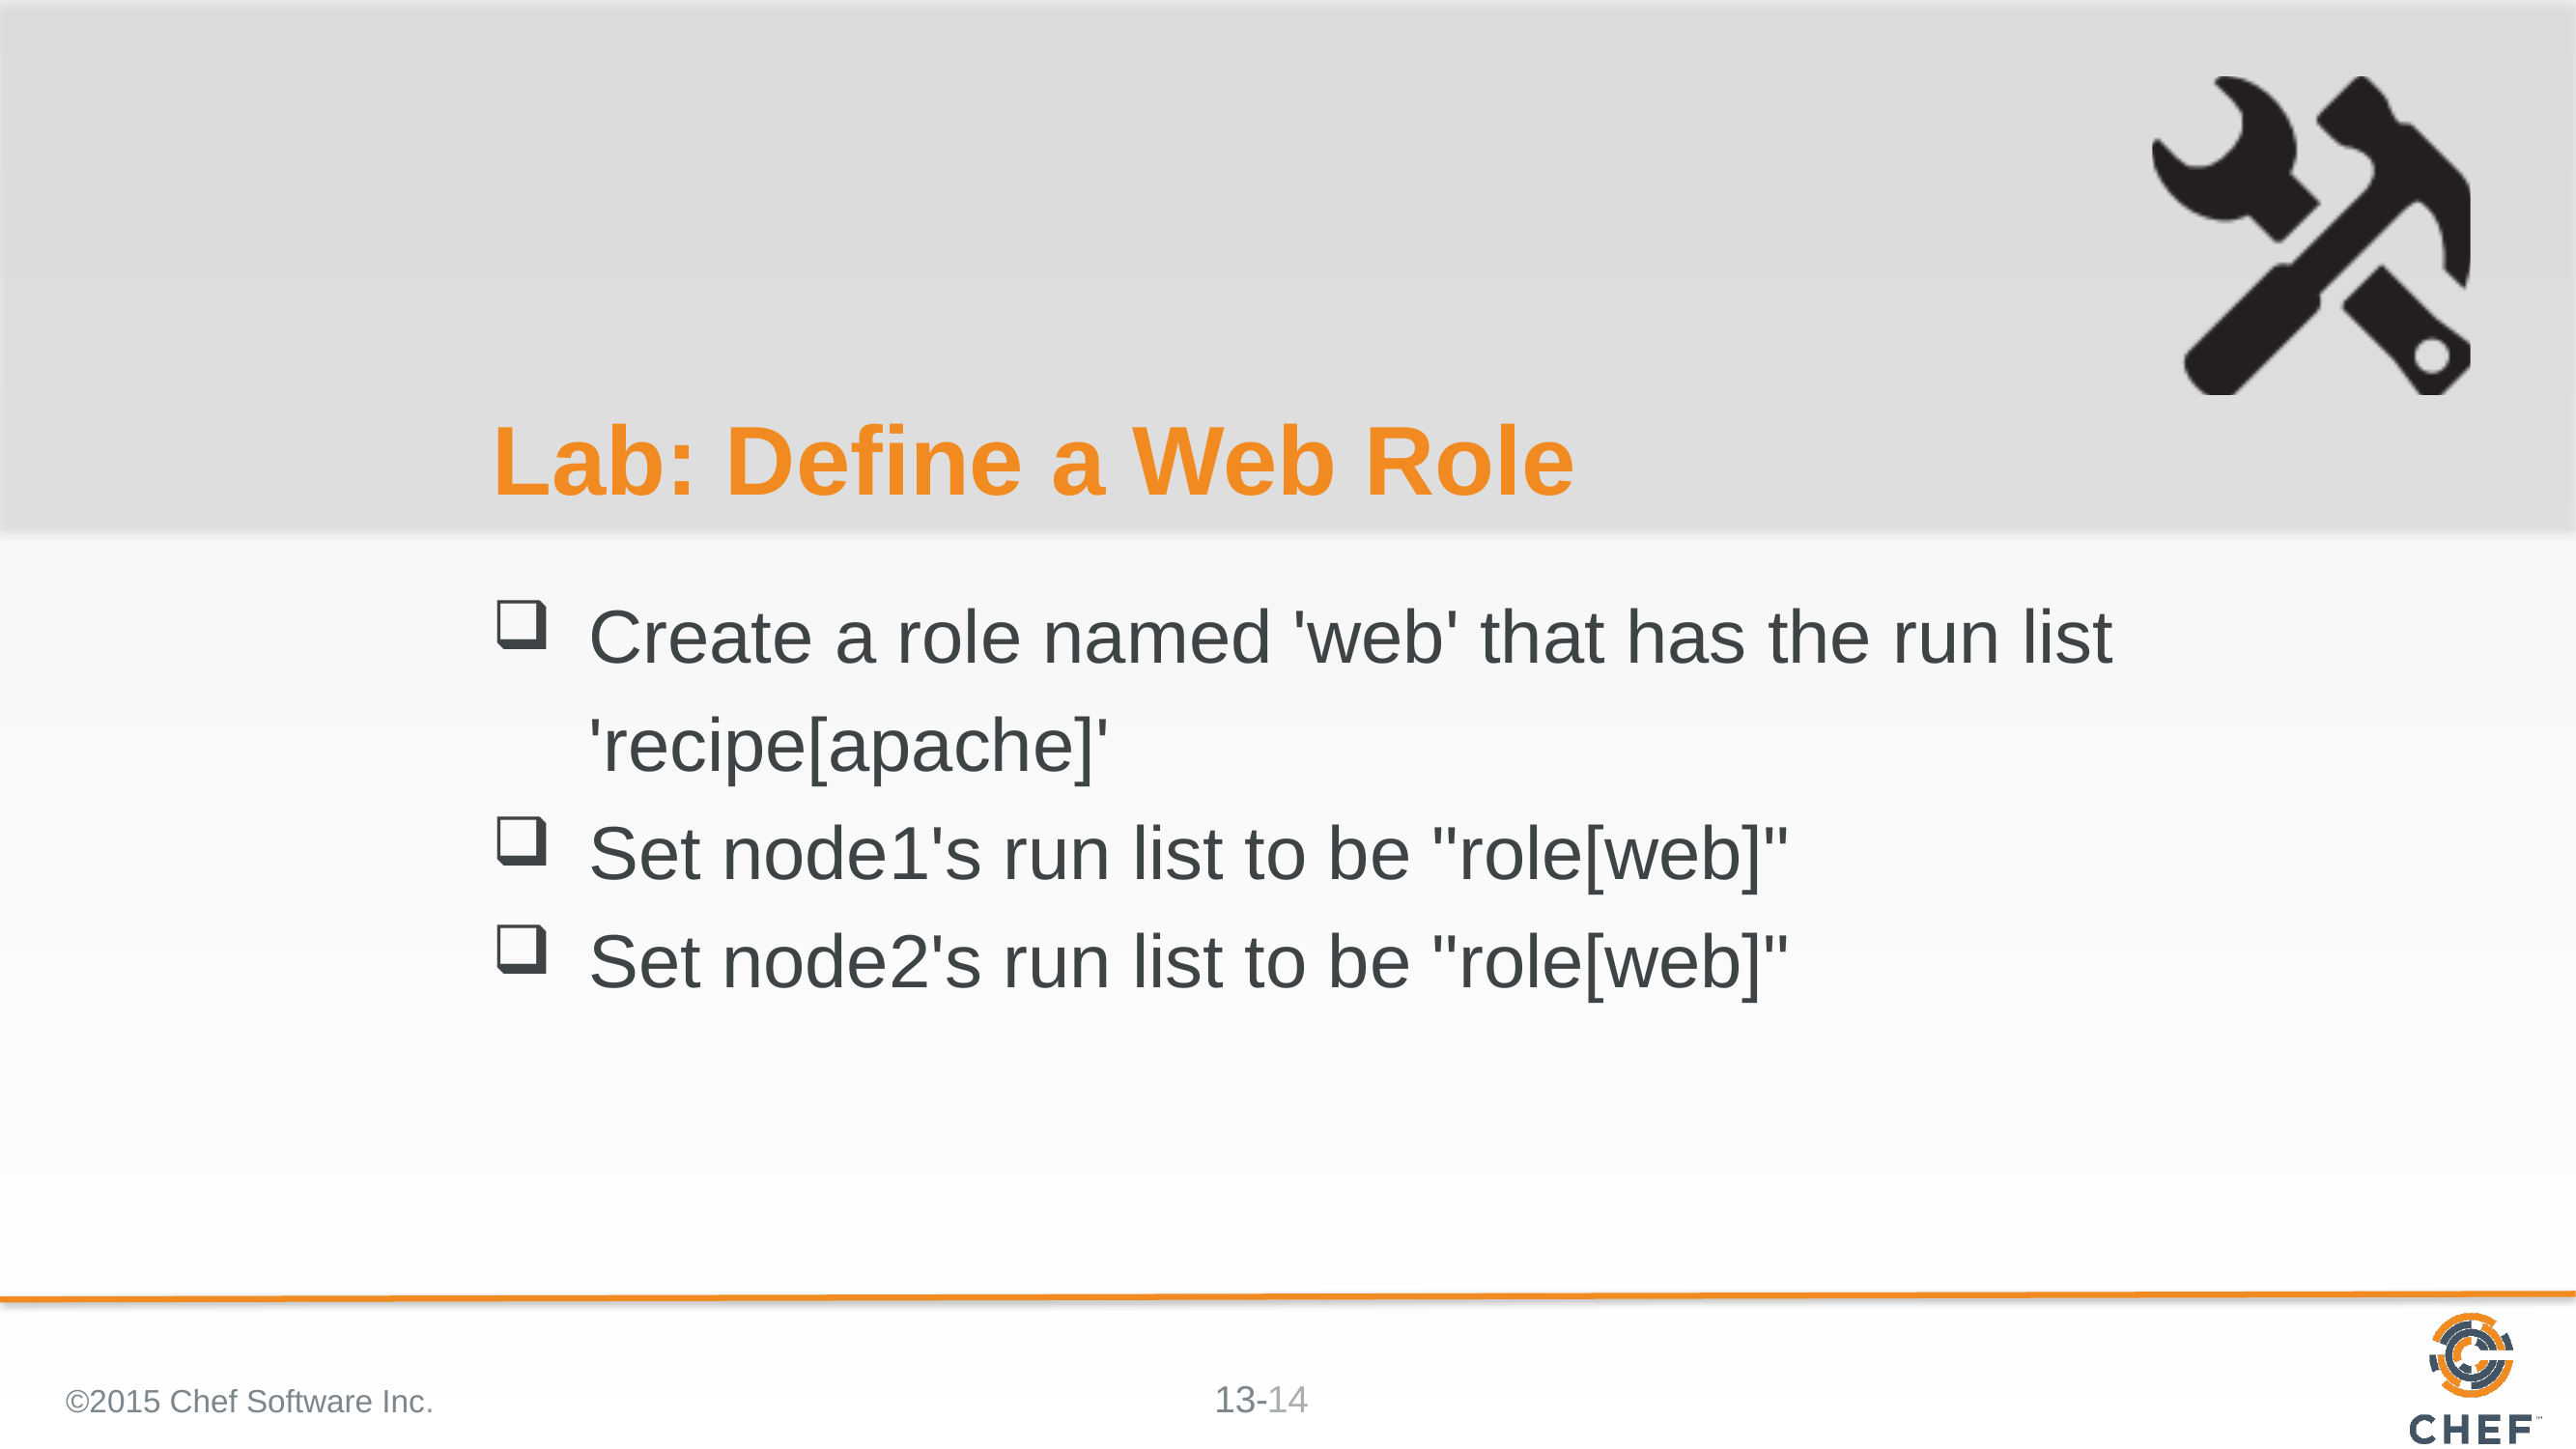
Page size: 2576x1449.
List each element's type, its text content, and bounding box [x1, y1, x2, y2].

slide_number 14 [998, 1359, 1578, 1437]
title Lab: Define a Web Role [477, 395, 2217, 531]
subtitle Create a role named 'web' that has the run list 'recipe[apache]' Set node1's run list to be "role[web]" Set node2's run list to be "role[web]" [477, 555, 2217, 1087]
picture [2399, 1297, 2550, 1449]
footer ©2015 Chef Software Inc. [51, 1359, 952, 1440]
